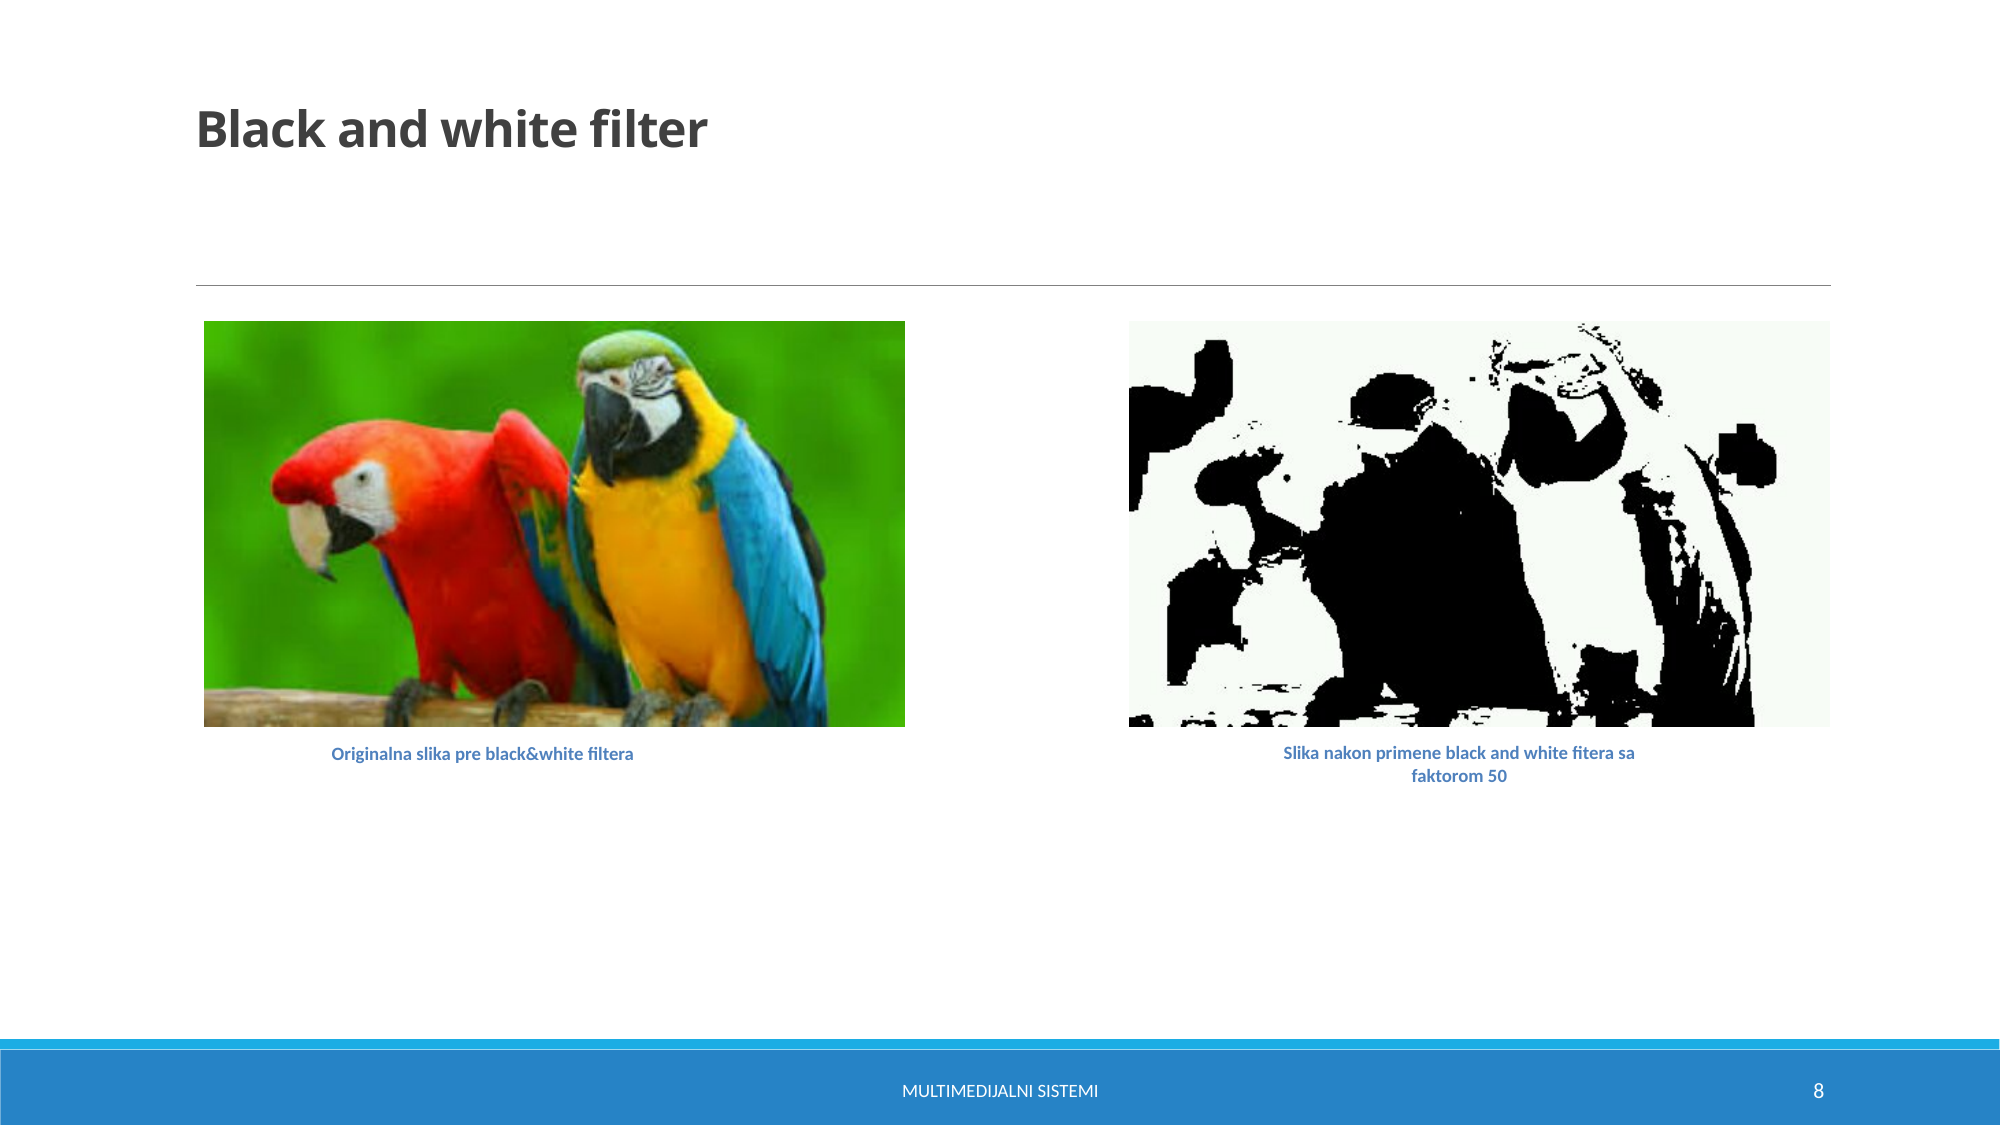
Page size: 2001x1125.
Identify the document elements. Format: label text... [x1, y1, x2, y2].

title Black and white filter [180, 47, 1830, 285]
footer Multimedijalni sistemi [604, 1059, 1396, 1120]
picture [1128, 320, 1831, 727]
text_box Originalna slika pre black&white filtera [331, 741, 687, 764]
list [204, 321, 906, 727]
text_box Slika nakon primene black and white fitera sa faktorom 50 [1281, 741, 1637, 787]
slide_number 8 [1624, 1059, 1840, 1120]
